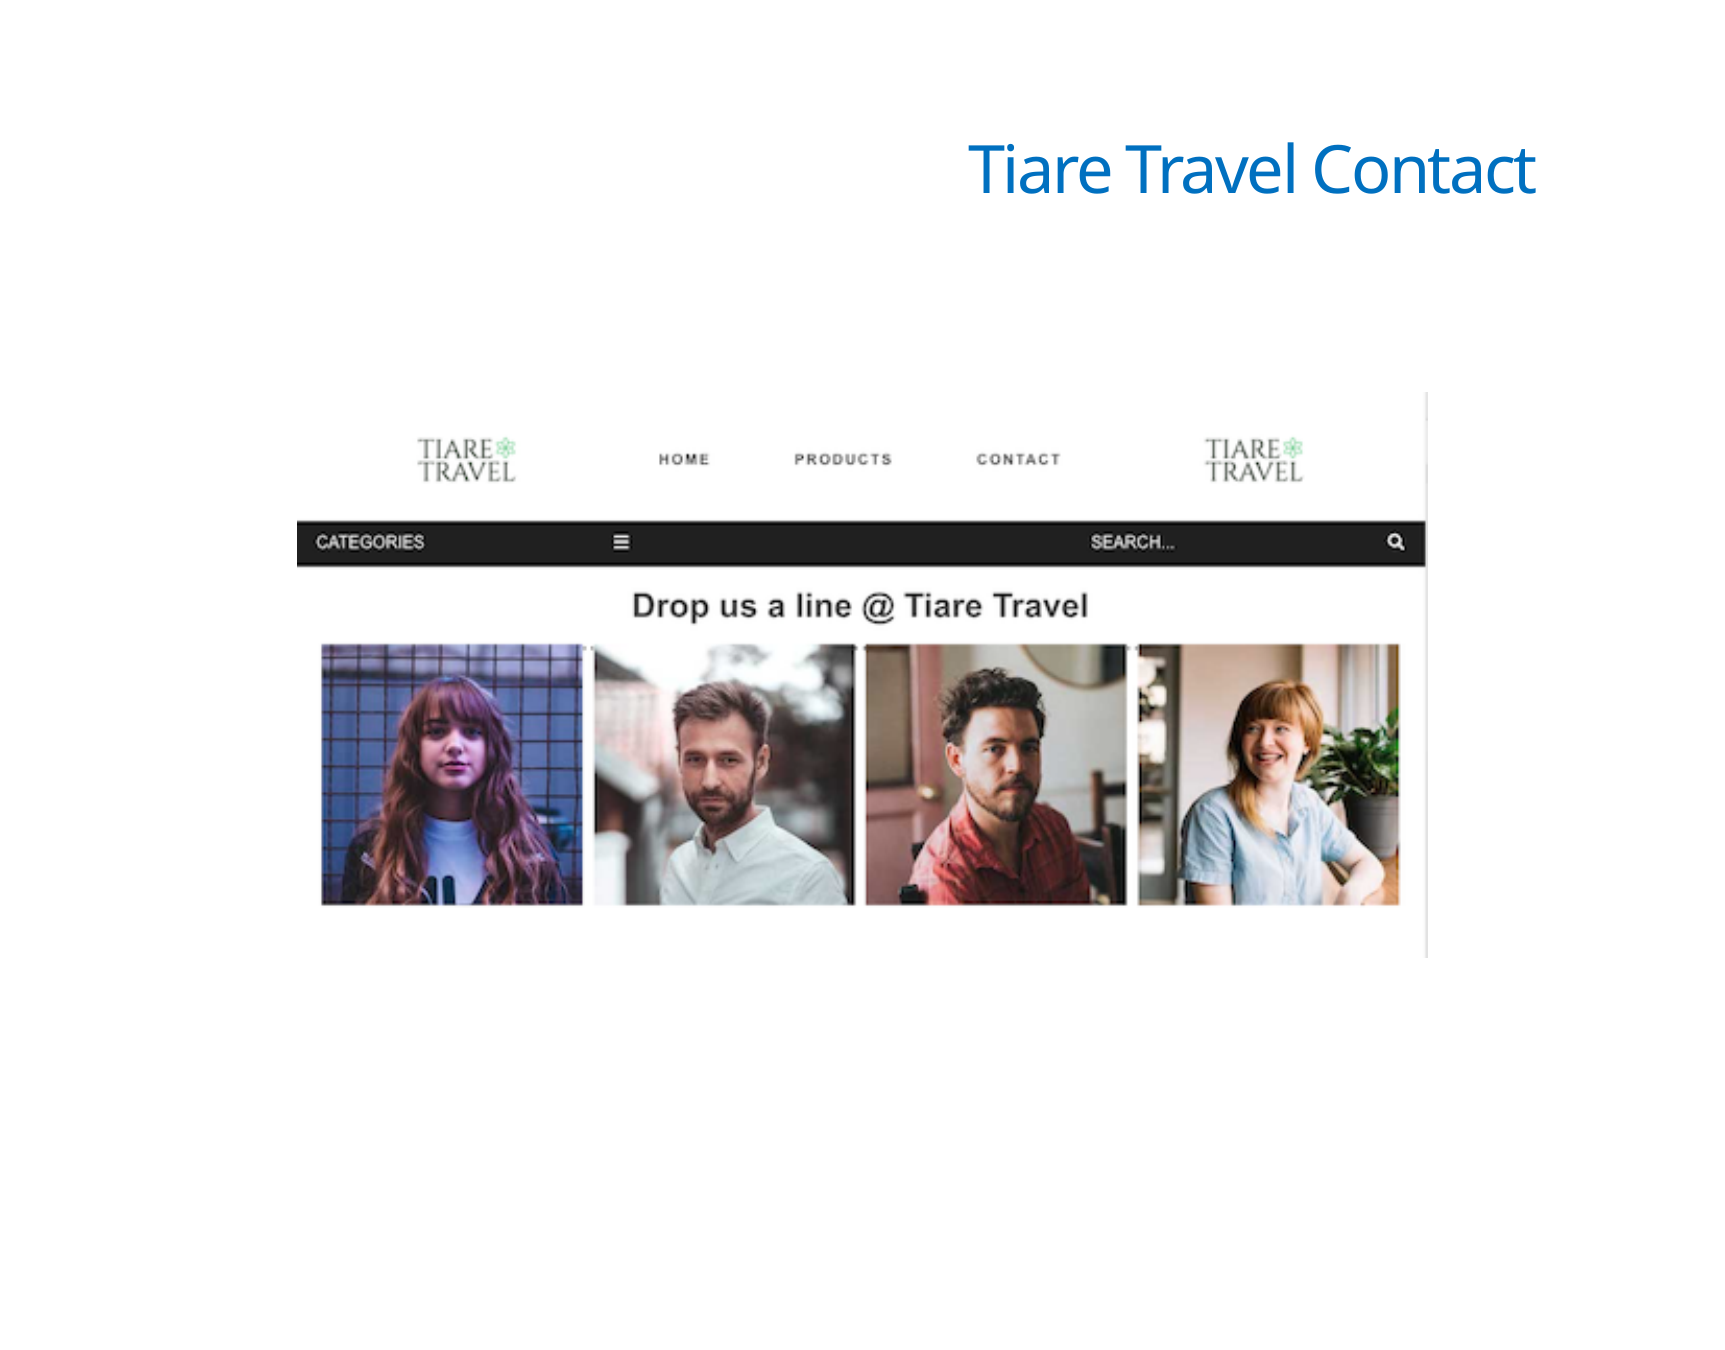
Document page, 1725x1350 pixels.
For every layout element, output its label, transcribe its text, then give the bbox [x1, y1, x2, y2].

picture [297, 392, 1428, 958]
title Tiare Travel Contact [676, 52, 1538, 280]
